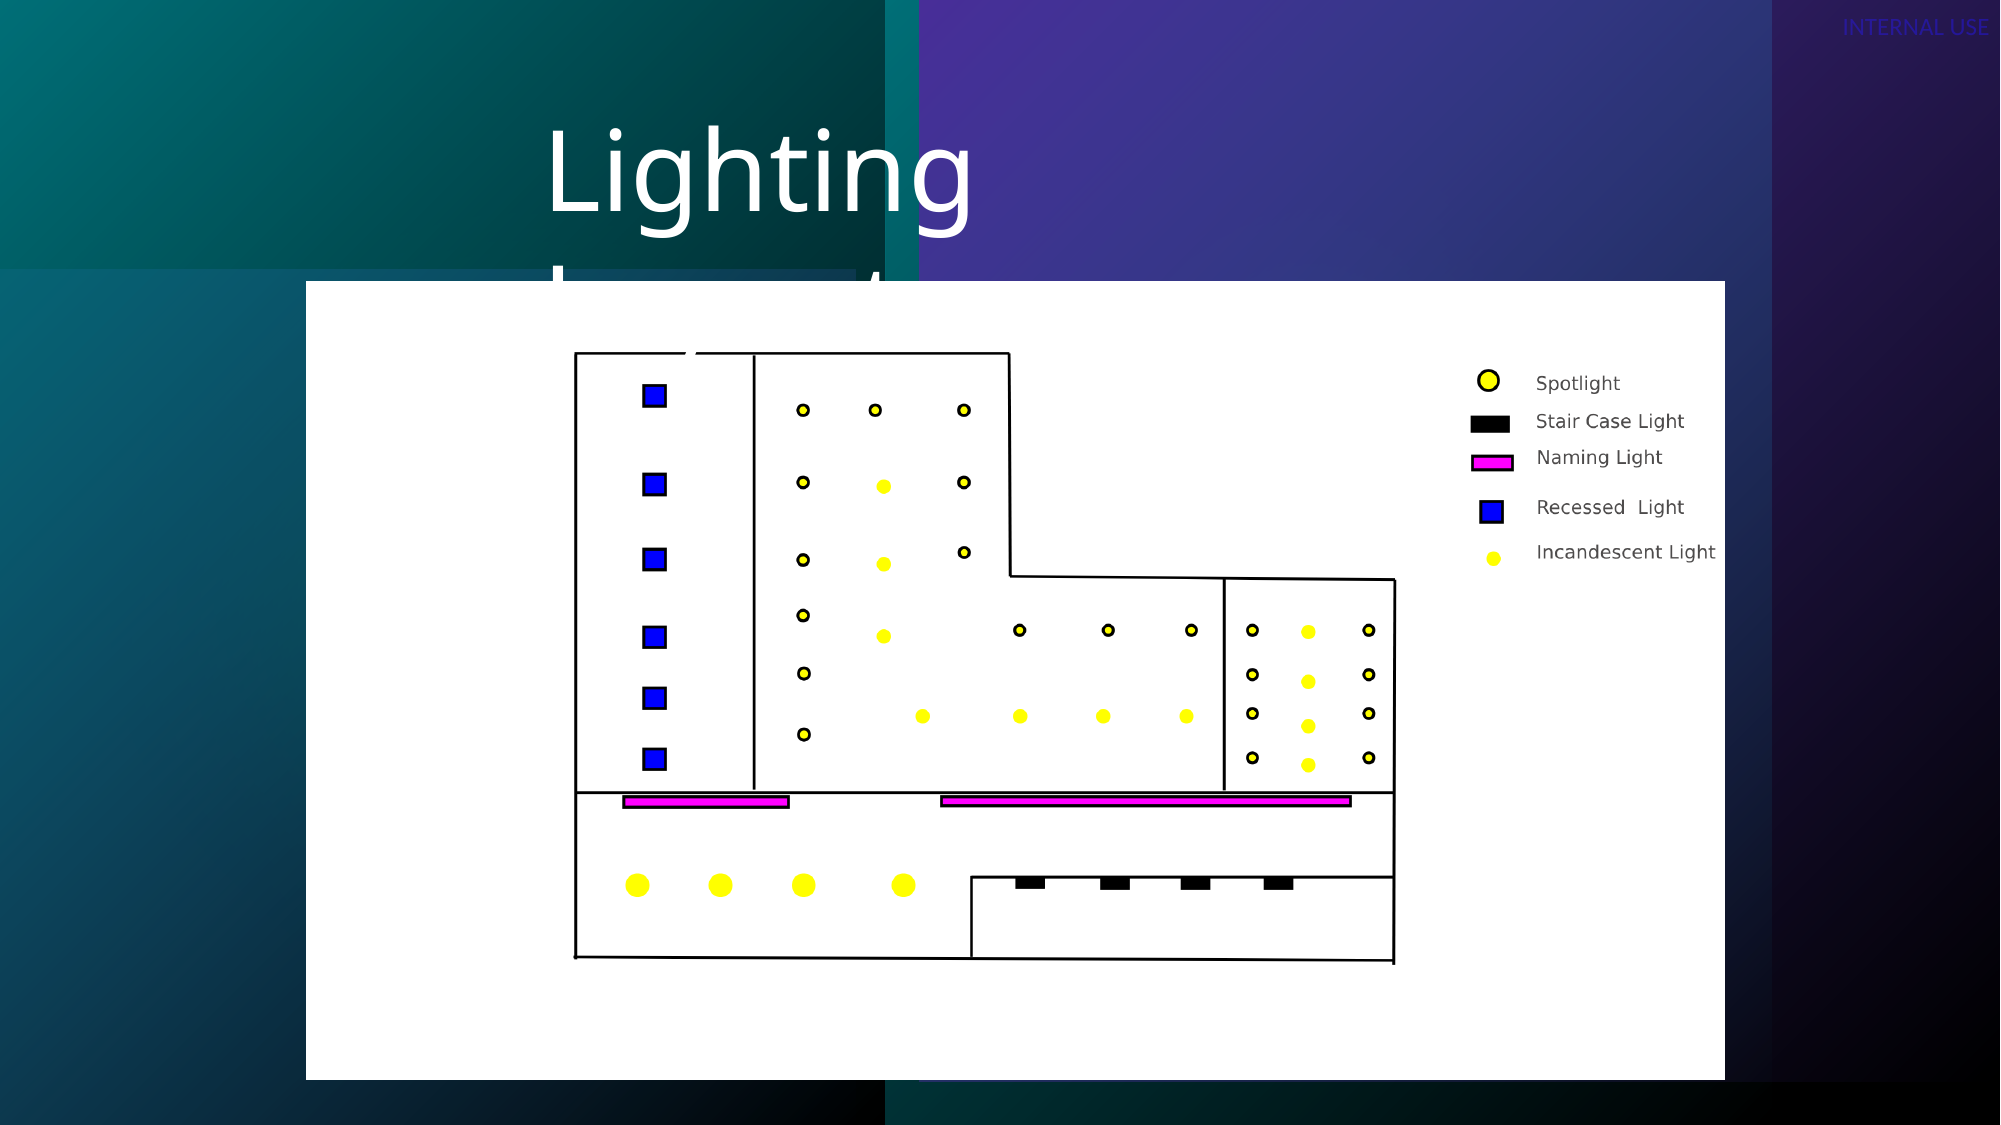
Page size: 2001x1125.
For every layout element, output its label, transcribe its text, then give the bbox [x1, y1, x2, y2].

picture [305, 281, 1725, 1080]
text_box Lighting Layout [527, 91, 1365, 281]
